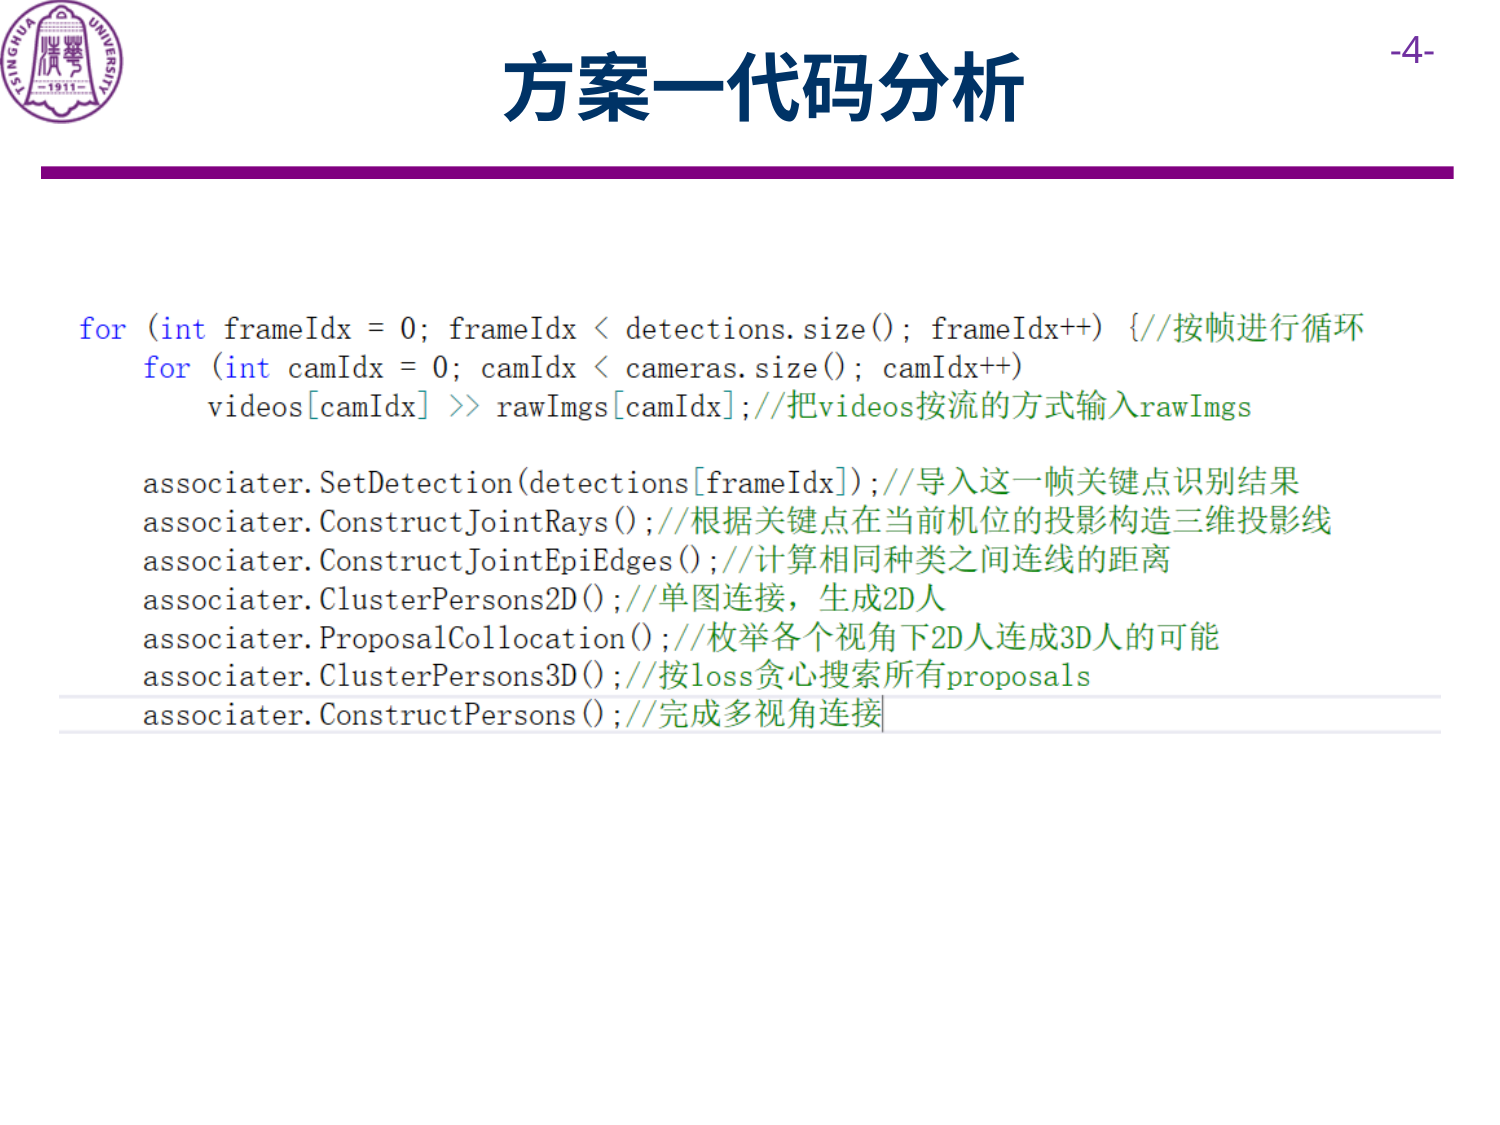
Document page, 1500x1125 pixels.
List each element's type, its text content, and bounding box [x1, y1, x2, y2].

picture [0, 0, 124, 124]
title 方案一代码分析 [140, 10, 1388, 162]
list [59, 290, 1441, 765]
